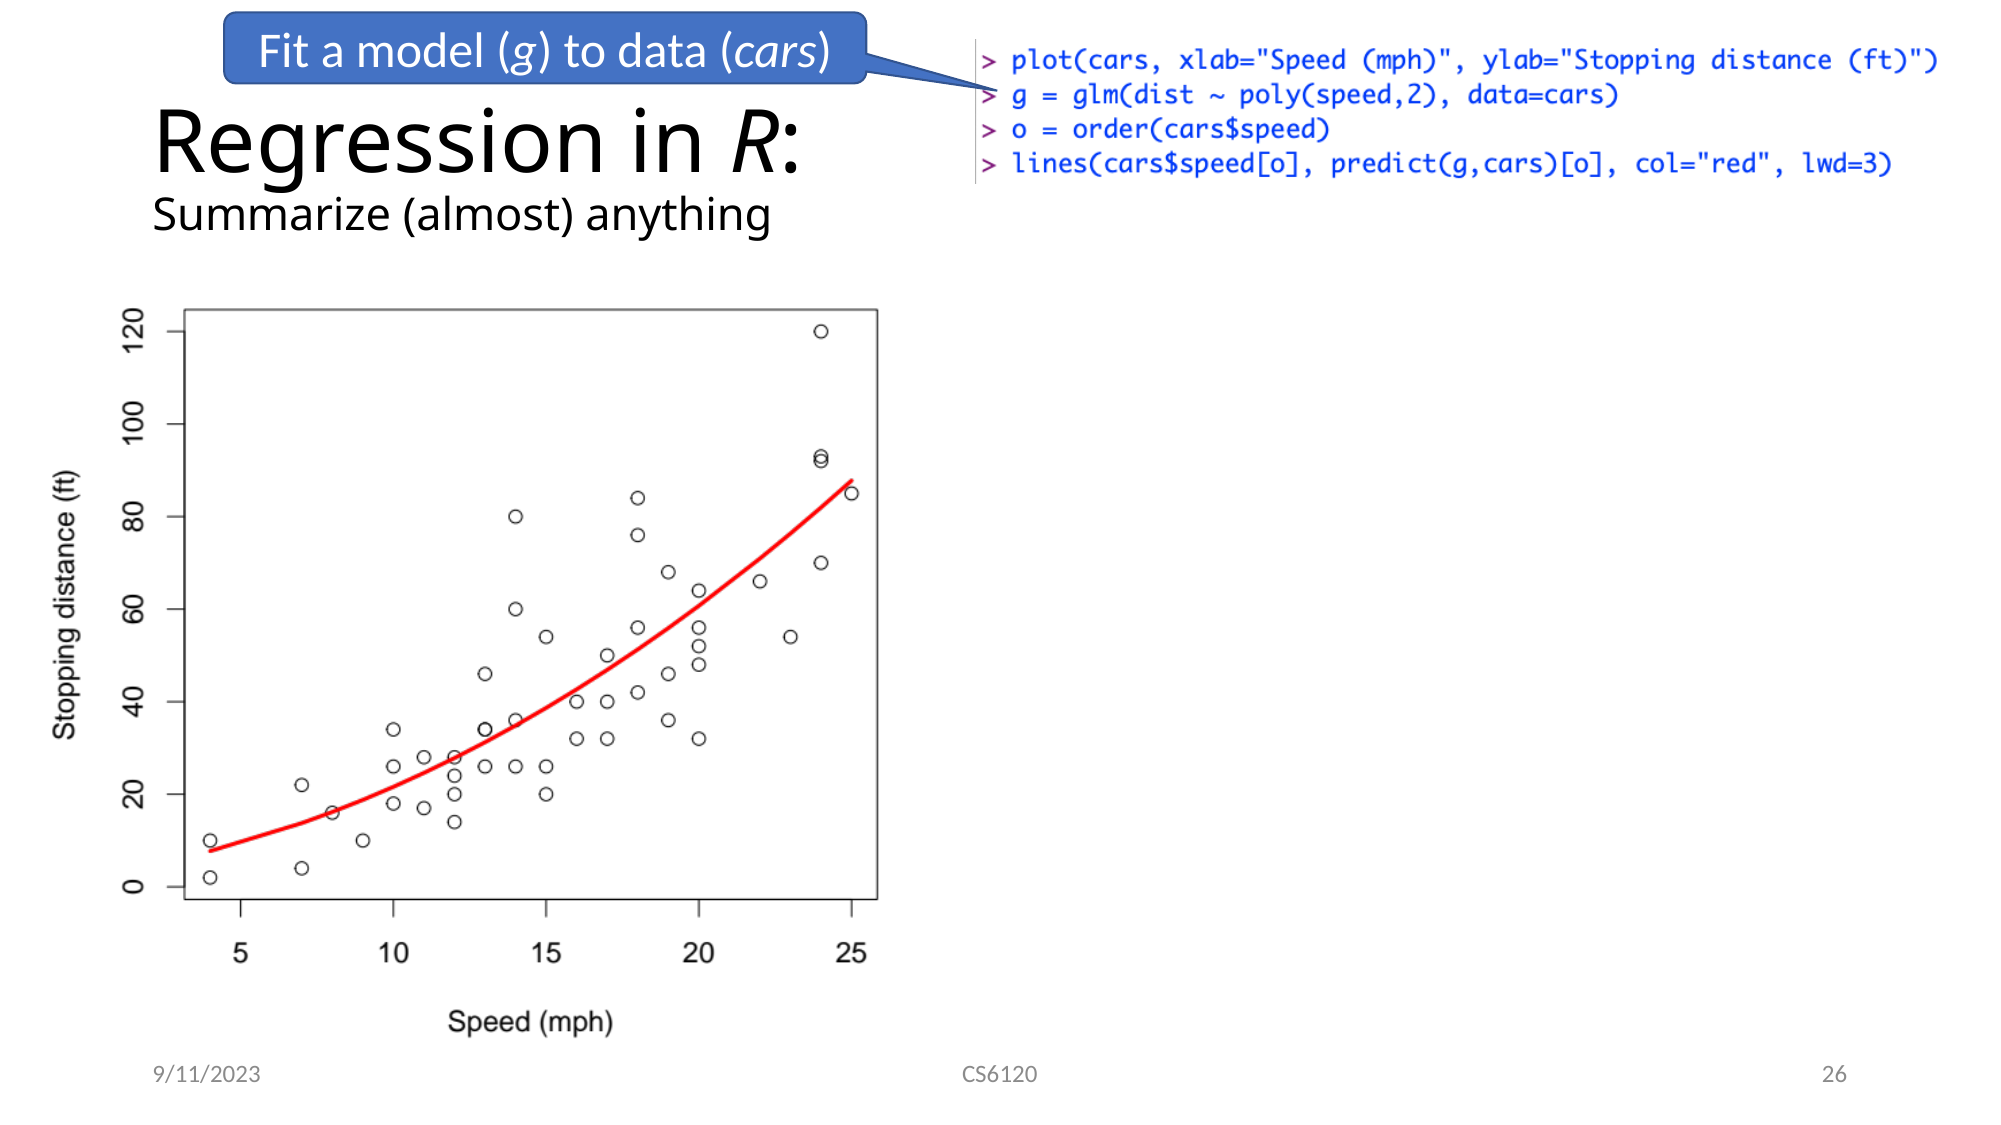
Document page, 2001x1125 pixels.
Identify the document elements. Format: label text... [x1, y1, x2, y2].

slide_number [137, 1073, 588, 1103]
title Regression in R: Summarize (almost) anything [137, 59, 920, 168]
picture [43, 168, 948, 1073]
text_box Fit a model (g) to data (cars) [223, 11, 975, 89]
picture [975, 39, 1961, 184]
slide_number 26 [1412, 1042, 1863, 1103]
footer CS6120 [662, 1042, 1338, 1103]
